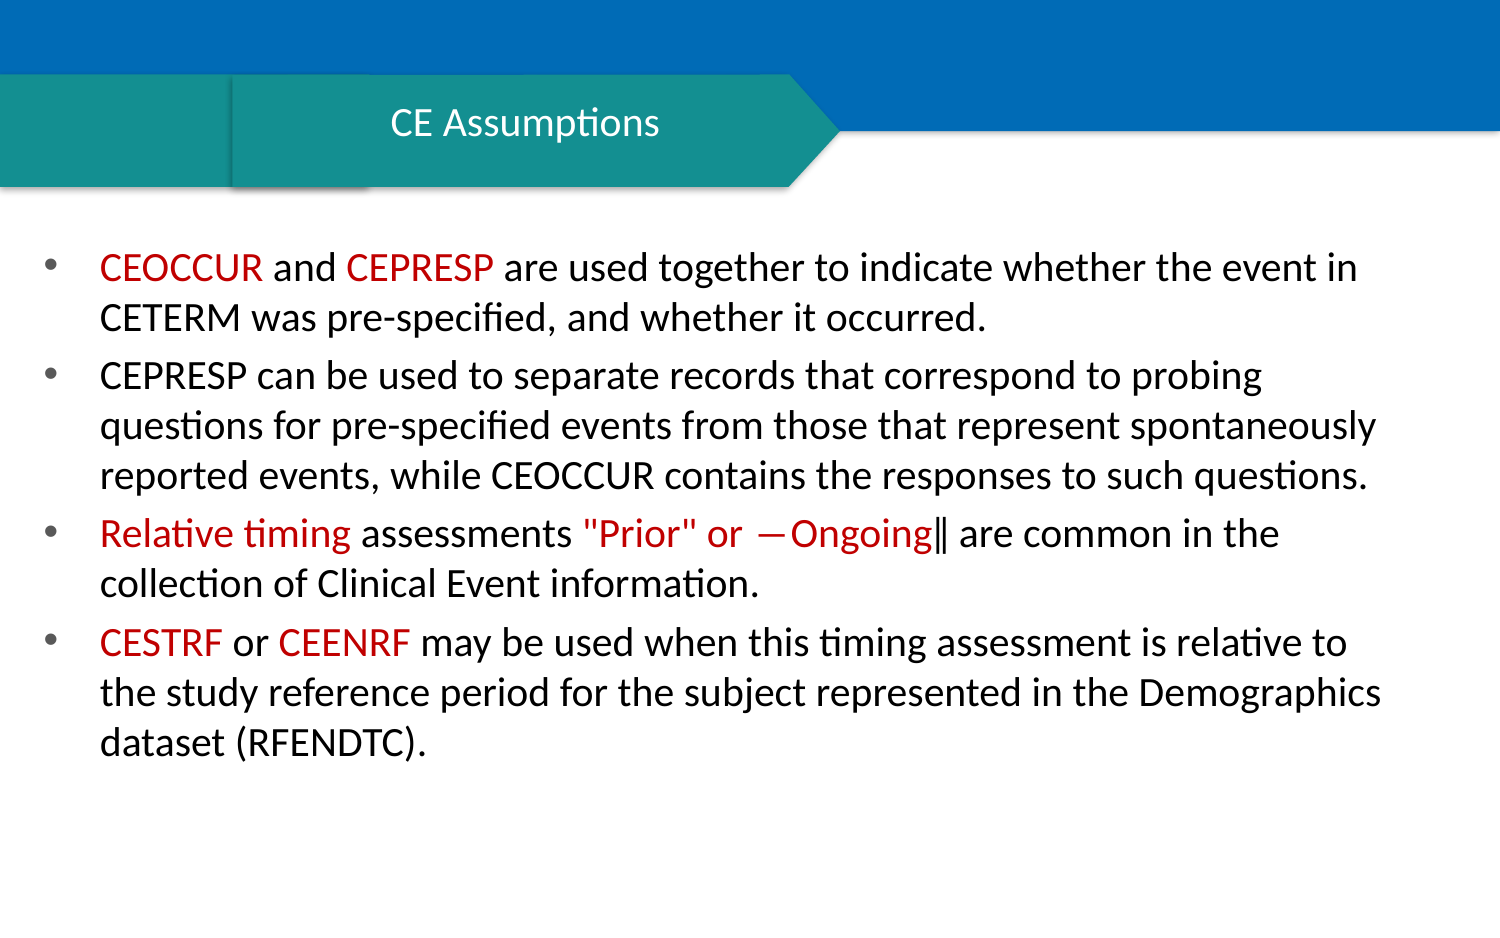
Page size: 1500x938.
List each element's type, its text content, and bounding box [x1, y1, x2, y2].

title CE Assumptions [0, 87, 1224, 176]
list CEOCCUR and CEPRESP are used together to indicate whether the event in CETERM was pre-specified, and whether it occurred. CEPRESP can be used to separate records that correspond to probing questions for pre-specified events from those that represent spontaneously reported events, while CEOCCUR contains the responses to such questions. Relative timing assessments "Prior" or ―Ongoing‖ are common in the collection of Clinical Event information. CESTRF or CEENRF may be used when this timing assessment is relative to the study reference period for the subject represented in the Demographics dataset (RFENDTC). [28, 231, 1425, 851]
